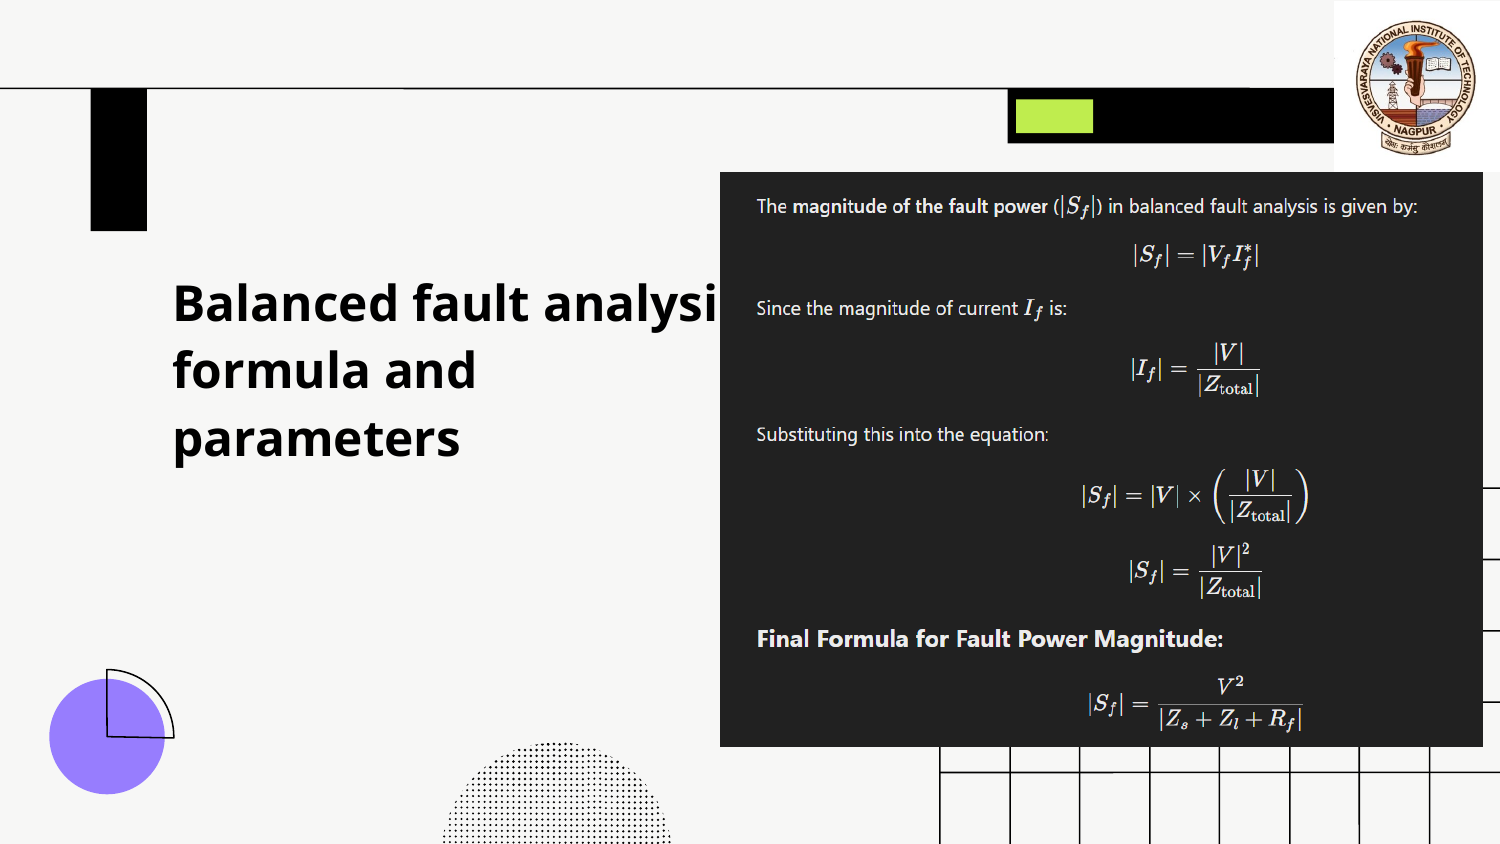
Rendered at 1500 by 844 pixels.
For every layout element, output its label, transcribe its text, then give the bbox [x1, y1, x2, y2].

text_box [1007, 89, 1334, 144]
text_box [40, 669, 175, 804]
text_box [939, 486, 1500, 844]
title Balanced fault analysis formula and parameters [157, 253, 720, 486]
text_box [90, 90, 147, 232]
picture [720, 1, 1500, 747]
